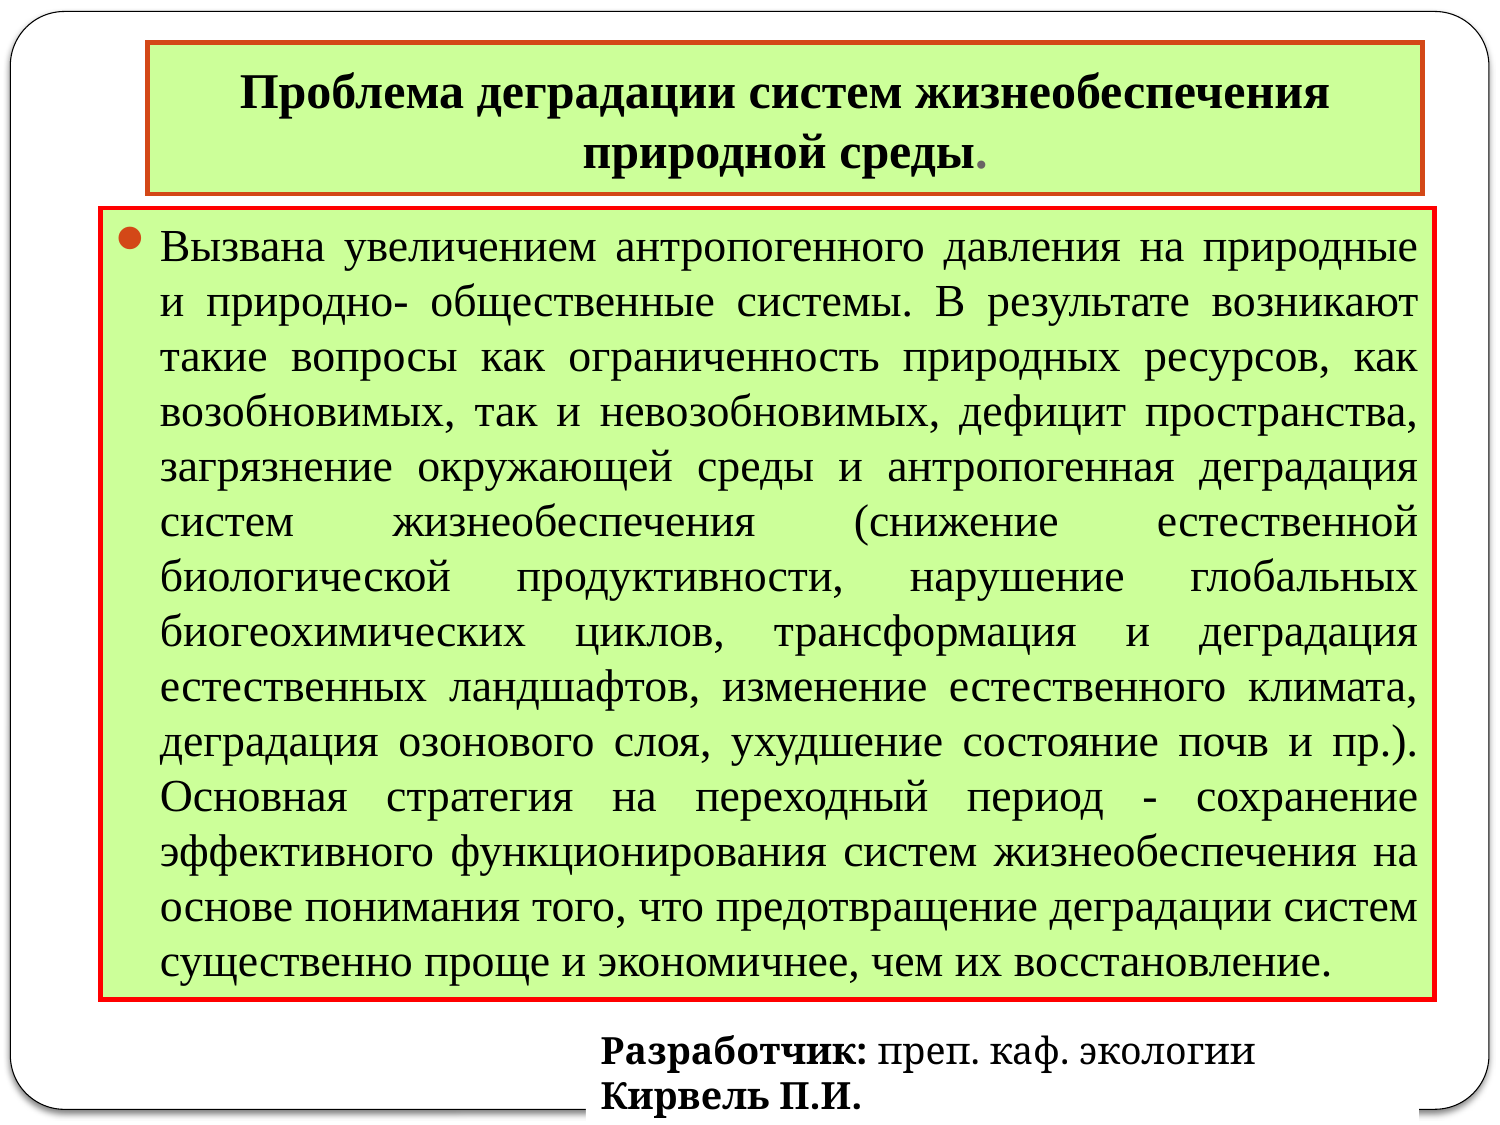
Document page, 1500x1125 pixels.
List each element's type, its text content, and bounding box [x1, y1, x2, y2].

title Проблема деградации систем жизнеобеспечения природной среды. [147, 42, 1423, 195]
text_box Разработчик: преп. каф. экологии Кирвель П.И. [585, 1019, 1419, 1125]
list Вызвана увеличением антропогенного давления на природные и природно- общественные системы. В результате возникают такие вопросы как ограниченность природных ресурсов, как возобновимых, так и невозобновимых, дефицит пространства, загрязнение окружающей среды и антропогенная деградация систем жизнеобеспечения (снижение естественной биологической продуктивности, нарушение глобальных биогеохимических циклов, трансформация и деградация естественных ландшафтов, изменение естественного климата, деградация озонового слоя, ухудшение состояние почв и пр.). Основная стратегия на переходный период - сохранение эффективного функционирования систем жизнеобеспечения на основе понимания того, что предотвращение деградации систем существенно проще и экономичнее, чем их восстановление. [100, 207, 1435, 1000]
